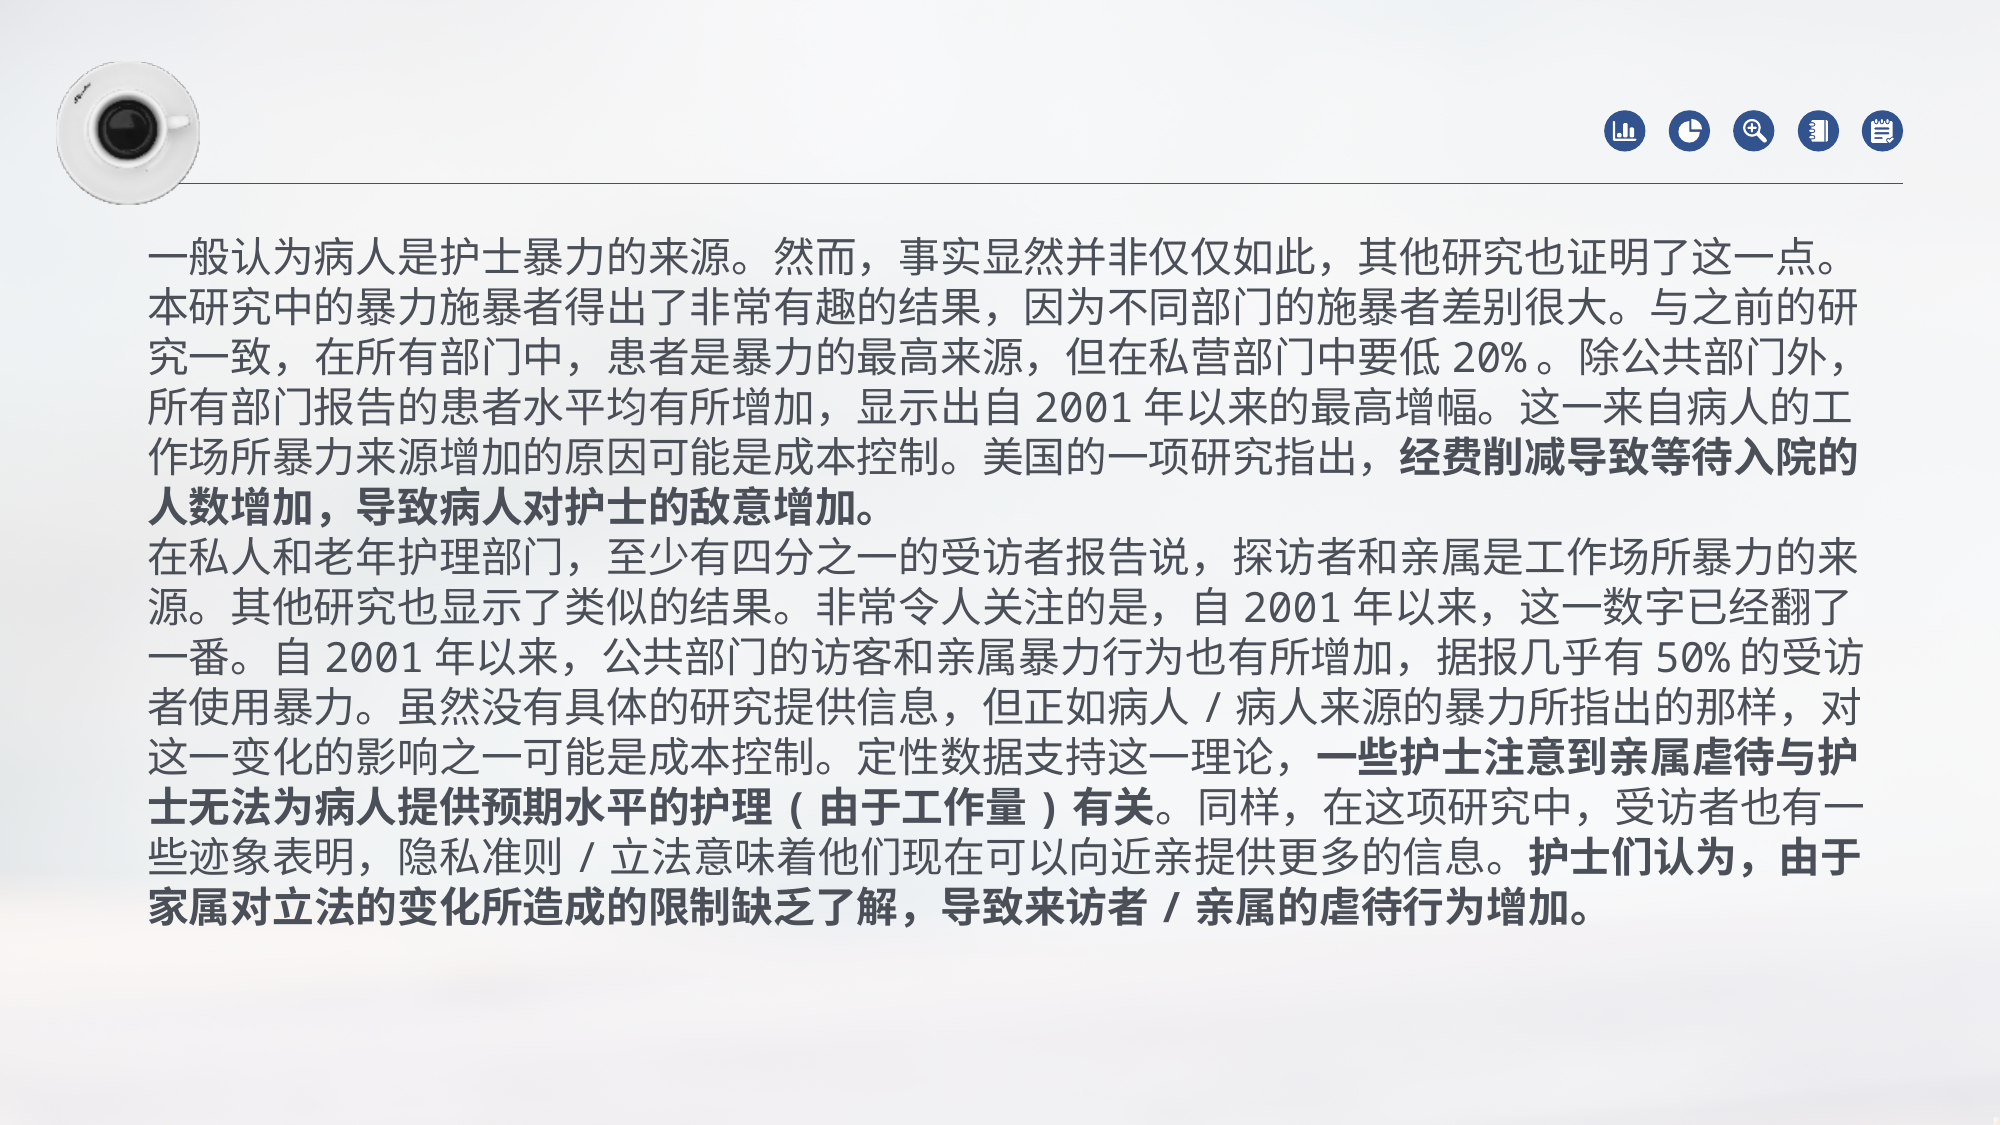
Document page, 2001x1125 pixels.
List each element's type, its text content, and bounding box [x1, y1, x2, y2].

text_box 一般认为病人是护士暴力的来源。然而，事实显然并非仅仅如此，其他研究也证明了这一点。本研究中的暴力施暴者得出了非常有趣的结果，因为不同部门的施暴者差别很大。与之前的研究一致，在所有部门中，患者是暴力的最高来源，但在私营部门中要低20%。除公共部门外，所有部门报告的患者水平均有所增加，显示出自2001年以来的最高增幅。这一来自病人的工作场所暴力来源增加的原因可能是成本控制。美国的一项研究指出，经费削减导致等待入院的人数增加，导致病人对护士的敌意增加。 在私人和老年护理部门，至少有四分之一的受访者报告说，探访者和亲属是工作场所暴力的来源。其他研究也显示了类似的结果。非常令人关注的是，自2001年以来，这一数字已经翻了一番。自2001年以来，公共部门的访客和亲属暴力行为也有所增加，据报几乎有50%的受访者使用暴力。虽然没有具体的研究提供信息，但正如病人/病人来源的暴力所指出的那样，对这一变化的影响之一可能是成本控制。定性数据支持这一理论，一些护士注意到亲属虐待与护士无法为病人提供预期水平的护理(由于工作量)有关。同样，在这项研究中，受访者也有一些迹象表明，隐私准则/立法意味着他们现在可以向近亲提供更多的信息。护士们认为，由于家属对立法的变化所造成的限制缺乏了解，导致来访者/亲属的虐待行为增加。 [132, 223, 1896, 989]
picture [0, 0, 2000, 1125]
